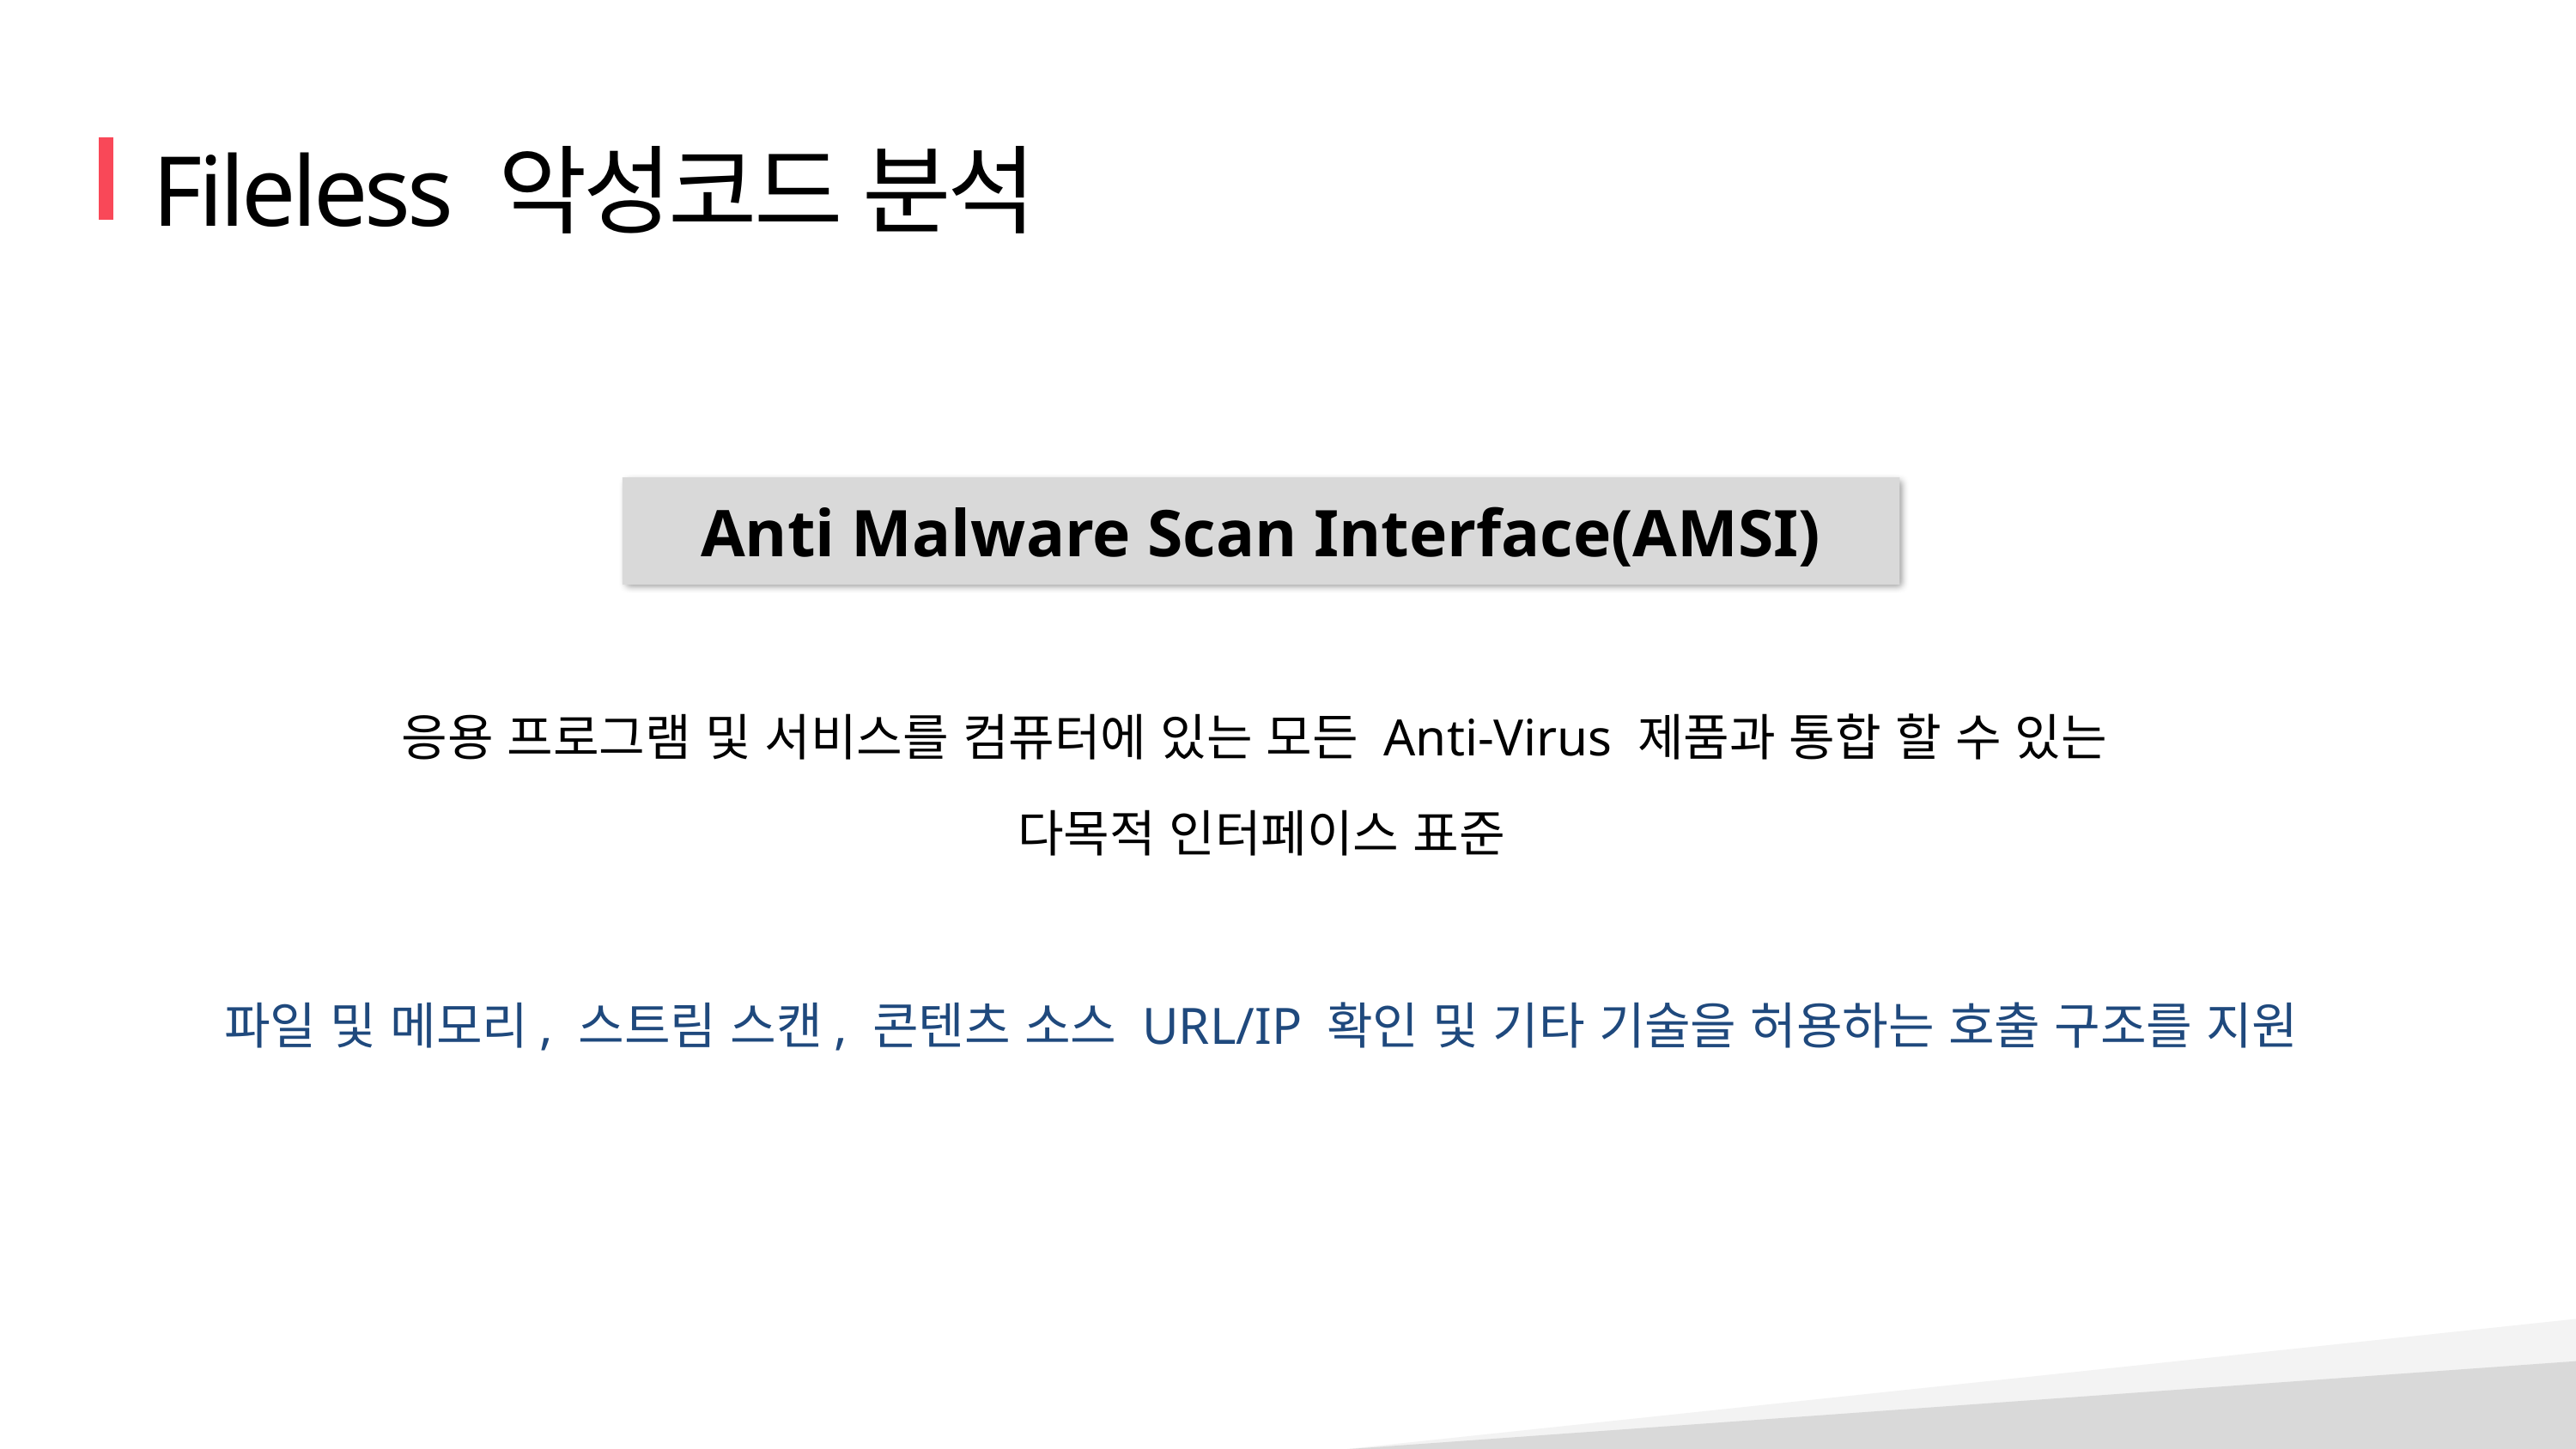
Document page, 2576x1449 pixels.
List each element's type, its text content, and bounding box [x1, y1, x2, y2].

text_box Anti Malware Scan Interface(AMSI) [621, 476, 1901, 586]
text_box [99, 137, 113, 220]
text_box Fileless 악성코드 분석 [139, 123, 1589, 265]
text_box 응용 프로그램 및 서비스를 컴퓨터에 있는 모든 Anti-Virus 제품과 통합 할 수 있는 다목적 인터페이스 표준 파일 및 메모리, 스트림 스캔, 콘텐츠 소스 URL/IP 확인 및 기타 기술을 허용하는 호출 구조를 지원 [128, 663, 2394, 1061]
